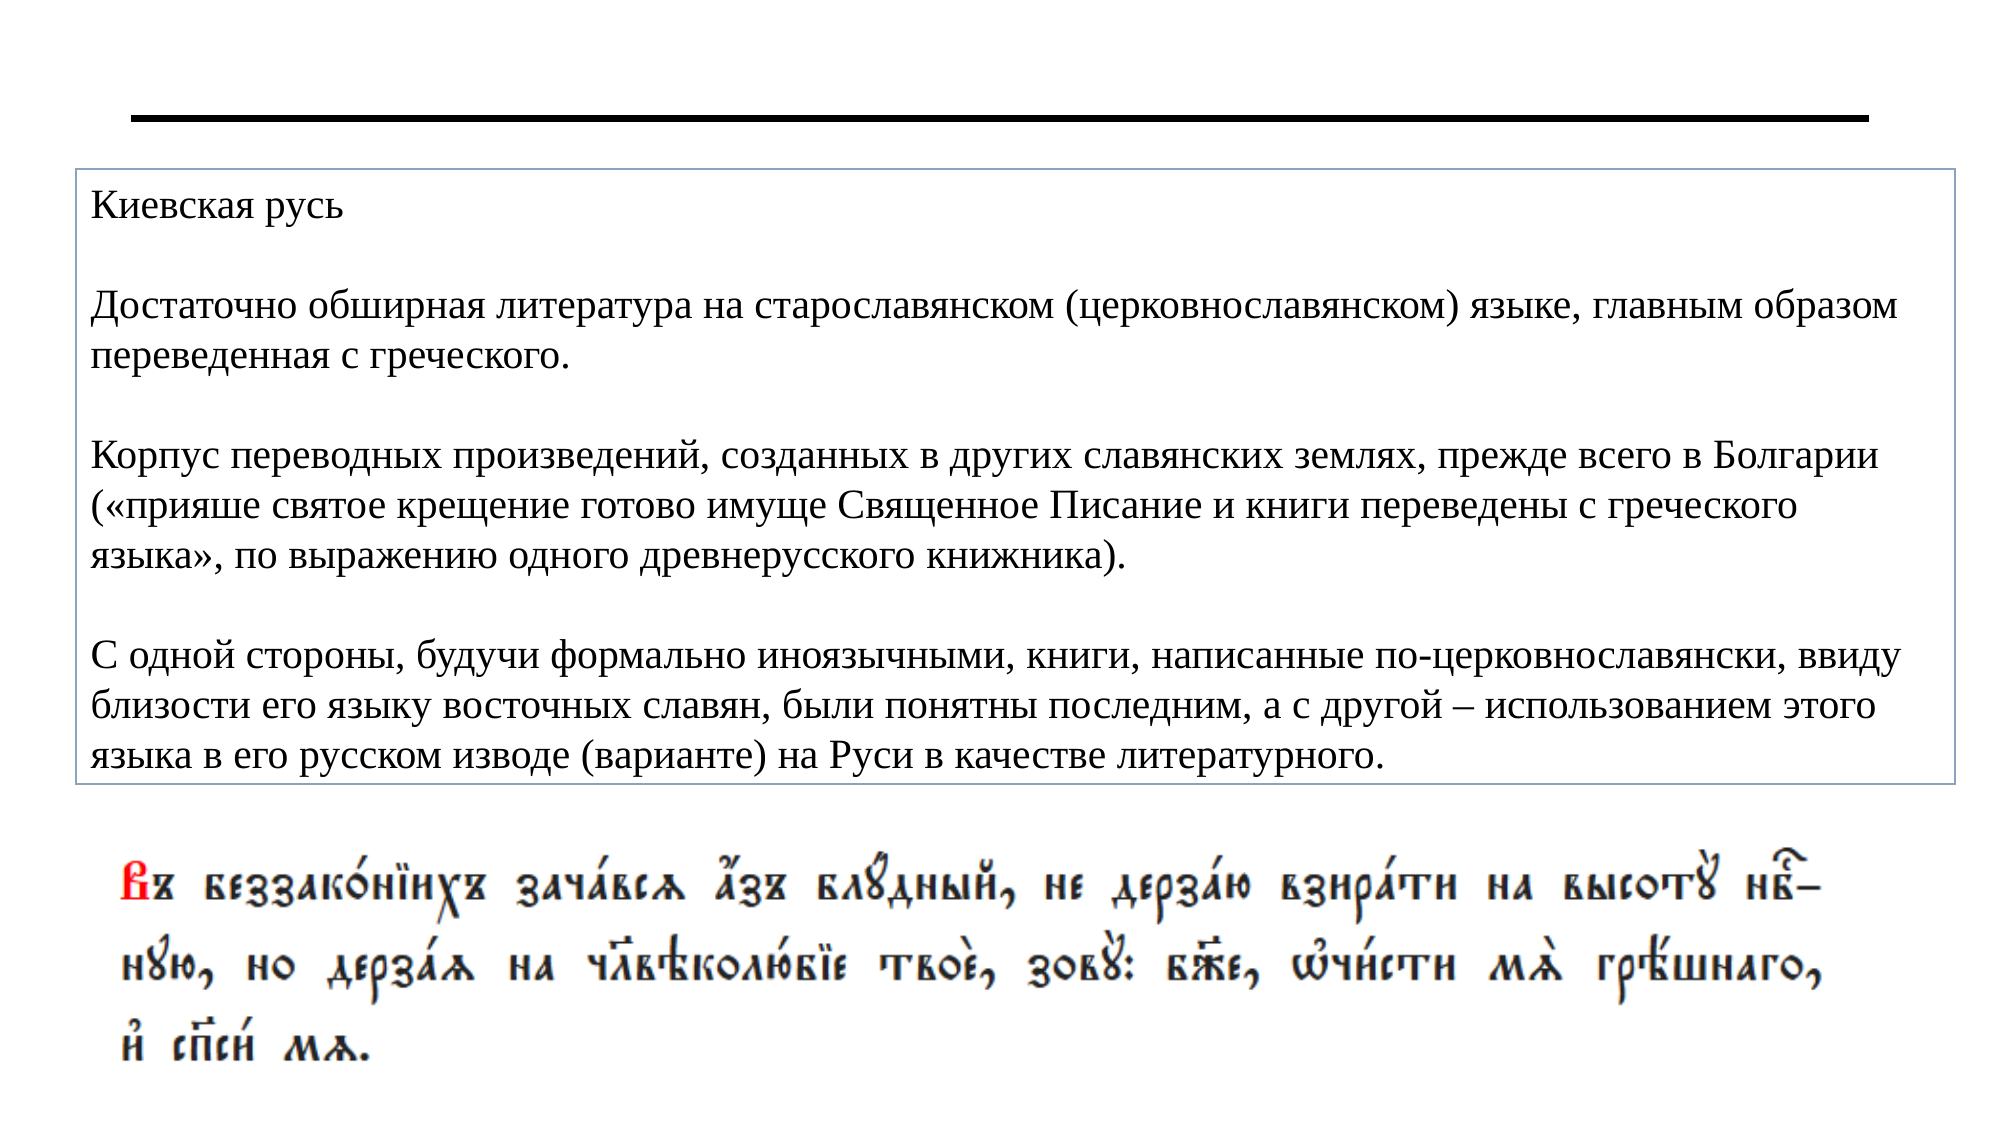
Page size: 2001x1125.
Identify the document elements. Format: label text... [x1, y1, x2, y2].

picture [56, 823, 1902, 1088]
text_box Киевская русь Достаточно обширная литература на старославянском (церковнославянском) языке, главным образом переведенная с греческого. Корпус переводных произведений, созданных в других славянских землях, прежде всего в Болгарии («прияше святое крещение готово имуще Священное Писание и книги переведены с греческого языка», по выражению одного древнерусского книжника). С одной стороны, будучи формально иноязычными, книги, написанные по‑церковнославянски, ввиду близости его языку восточных славян, были понятны последним, а с другой – использованием этого языка в его русском изводе (варианте) на Руси в качестве литературного. [75, 168, 1956, 785]
